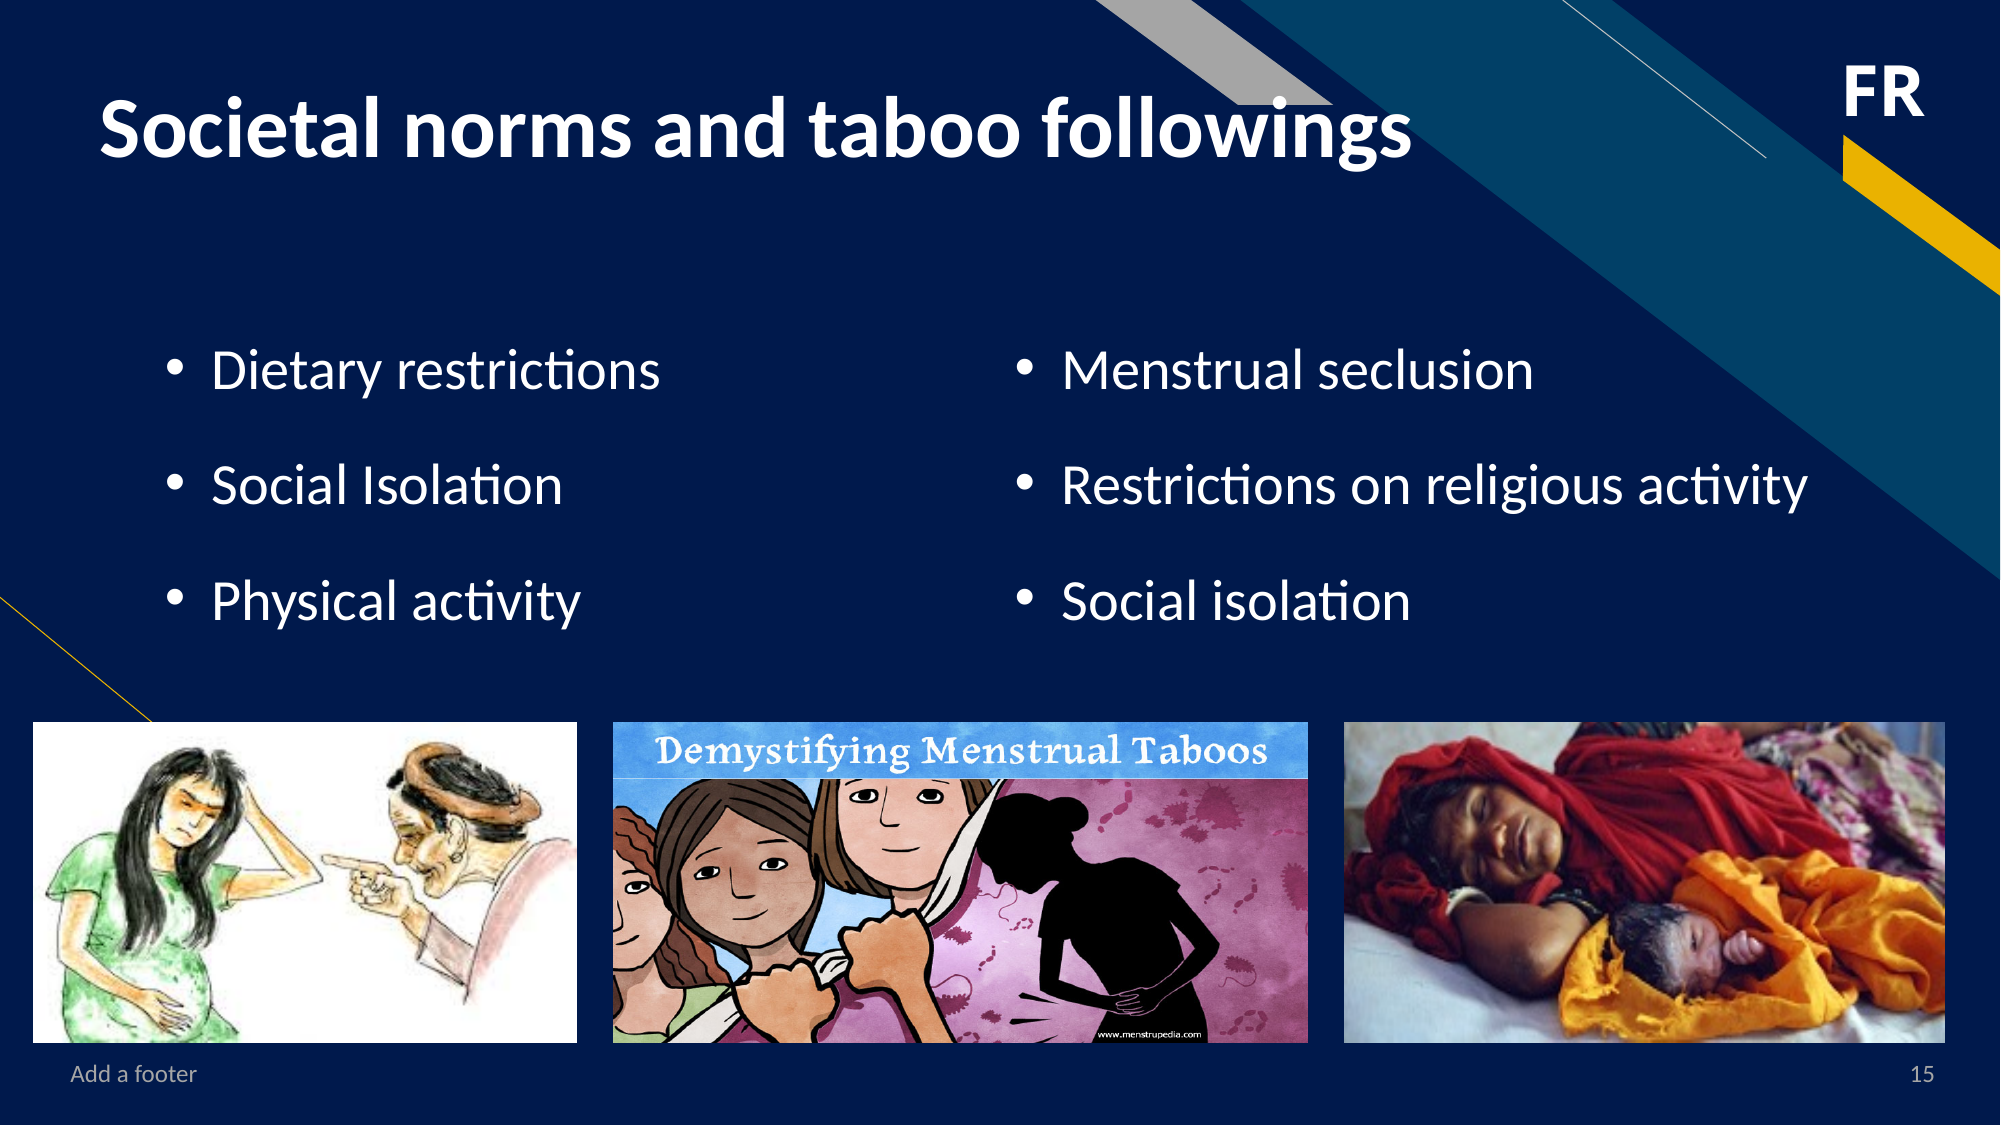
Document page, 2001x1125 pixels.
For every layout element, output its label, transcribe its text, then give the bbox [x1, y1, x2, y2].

picture [33, 722, 577, 1043]
text_box Dietary restrictions Social Isolation Physical activity [149, 288, 814, 640]
footer Add a footer [55, 1042, 731, 1103]
slide_number 15 [1828, 1042, 1950, 1103]
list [1344, 722, 1945, 1043]
picture [613, 722, 1308, 1043]
title Societal norms and taboo followings [85, 0, 1453, 177]
text_box Menstrual seclusion Restrictions on religious activity Social isolation [999, 288, 1851, 640]
